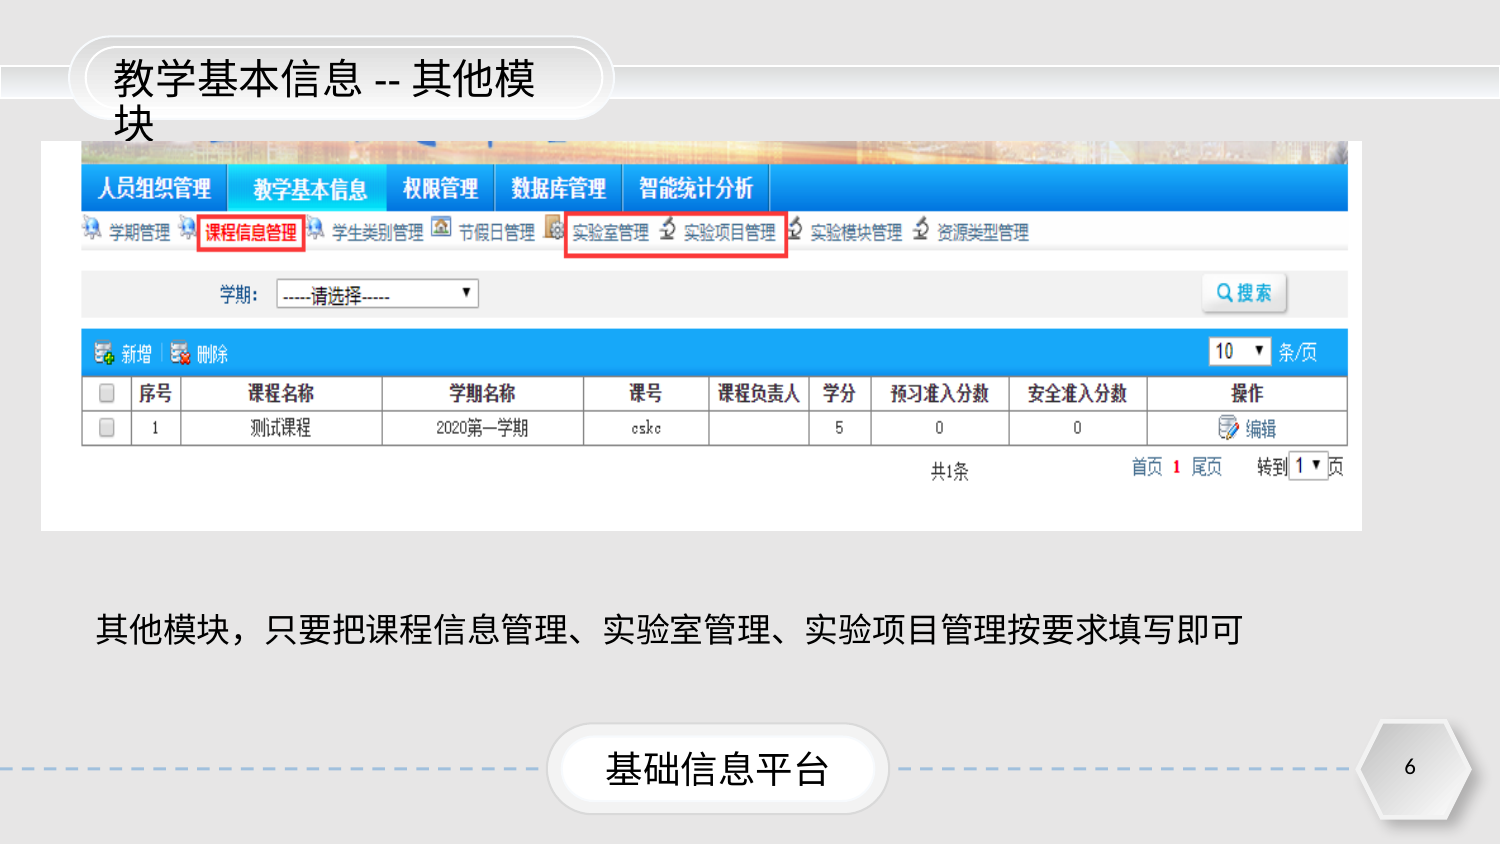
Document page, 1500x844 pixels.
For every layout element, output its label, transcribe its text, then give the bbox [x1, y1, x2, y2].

text_box 基础信息平台 [591, 743, 856, 790]
picture [41, 141, 1362, 531]
title 教学基本信息--其他模块 [98, 51, 592, 98]
text_box 其他模块，只要把课程信息管理、实验室管理、实验项目管理按要求填写即可 [80, 601, 1259, 657]
